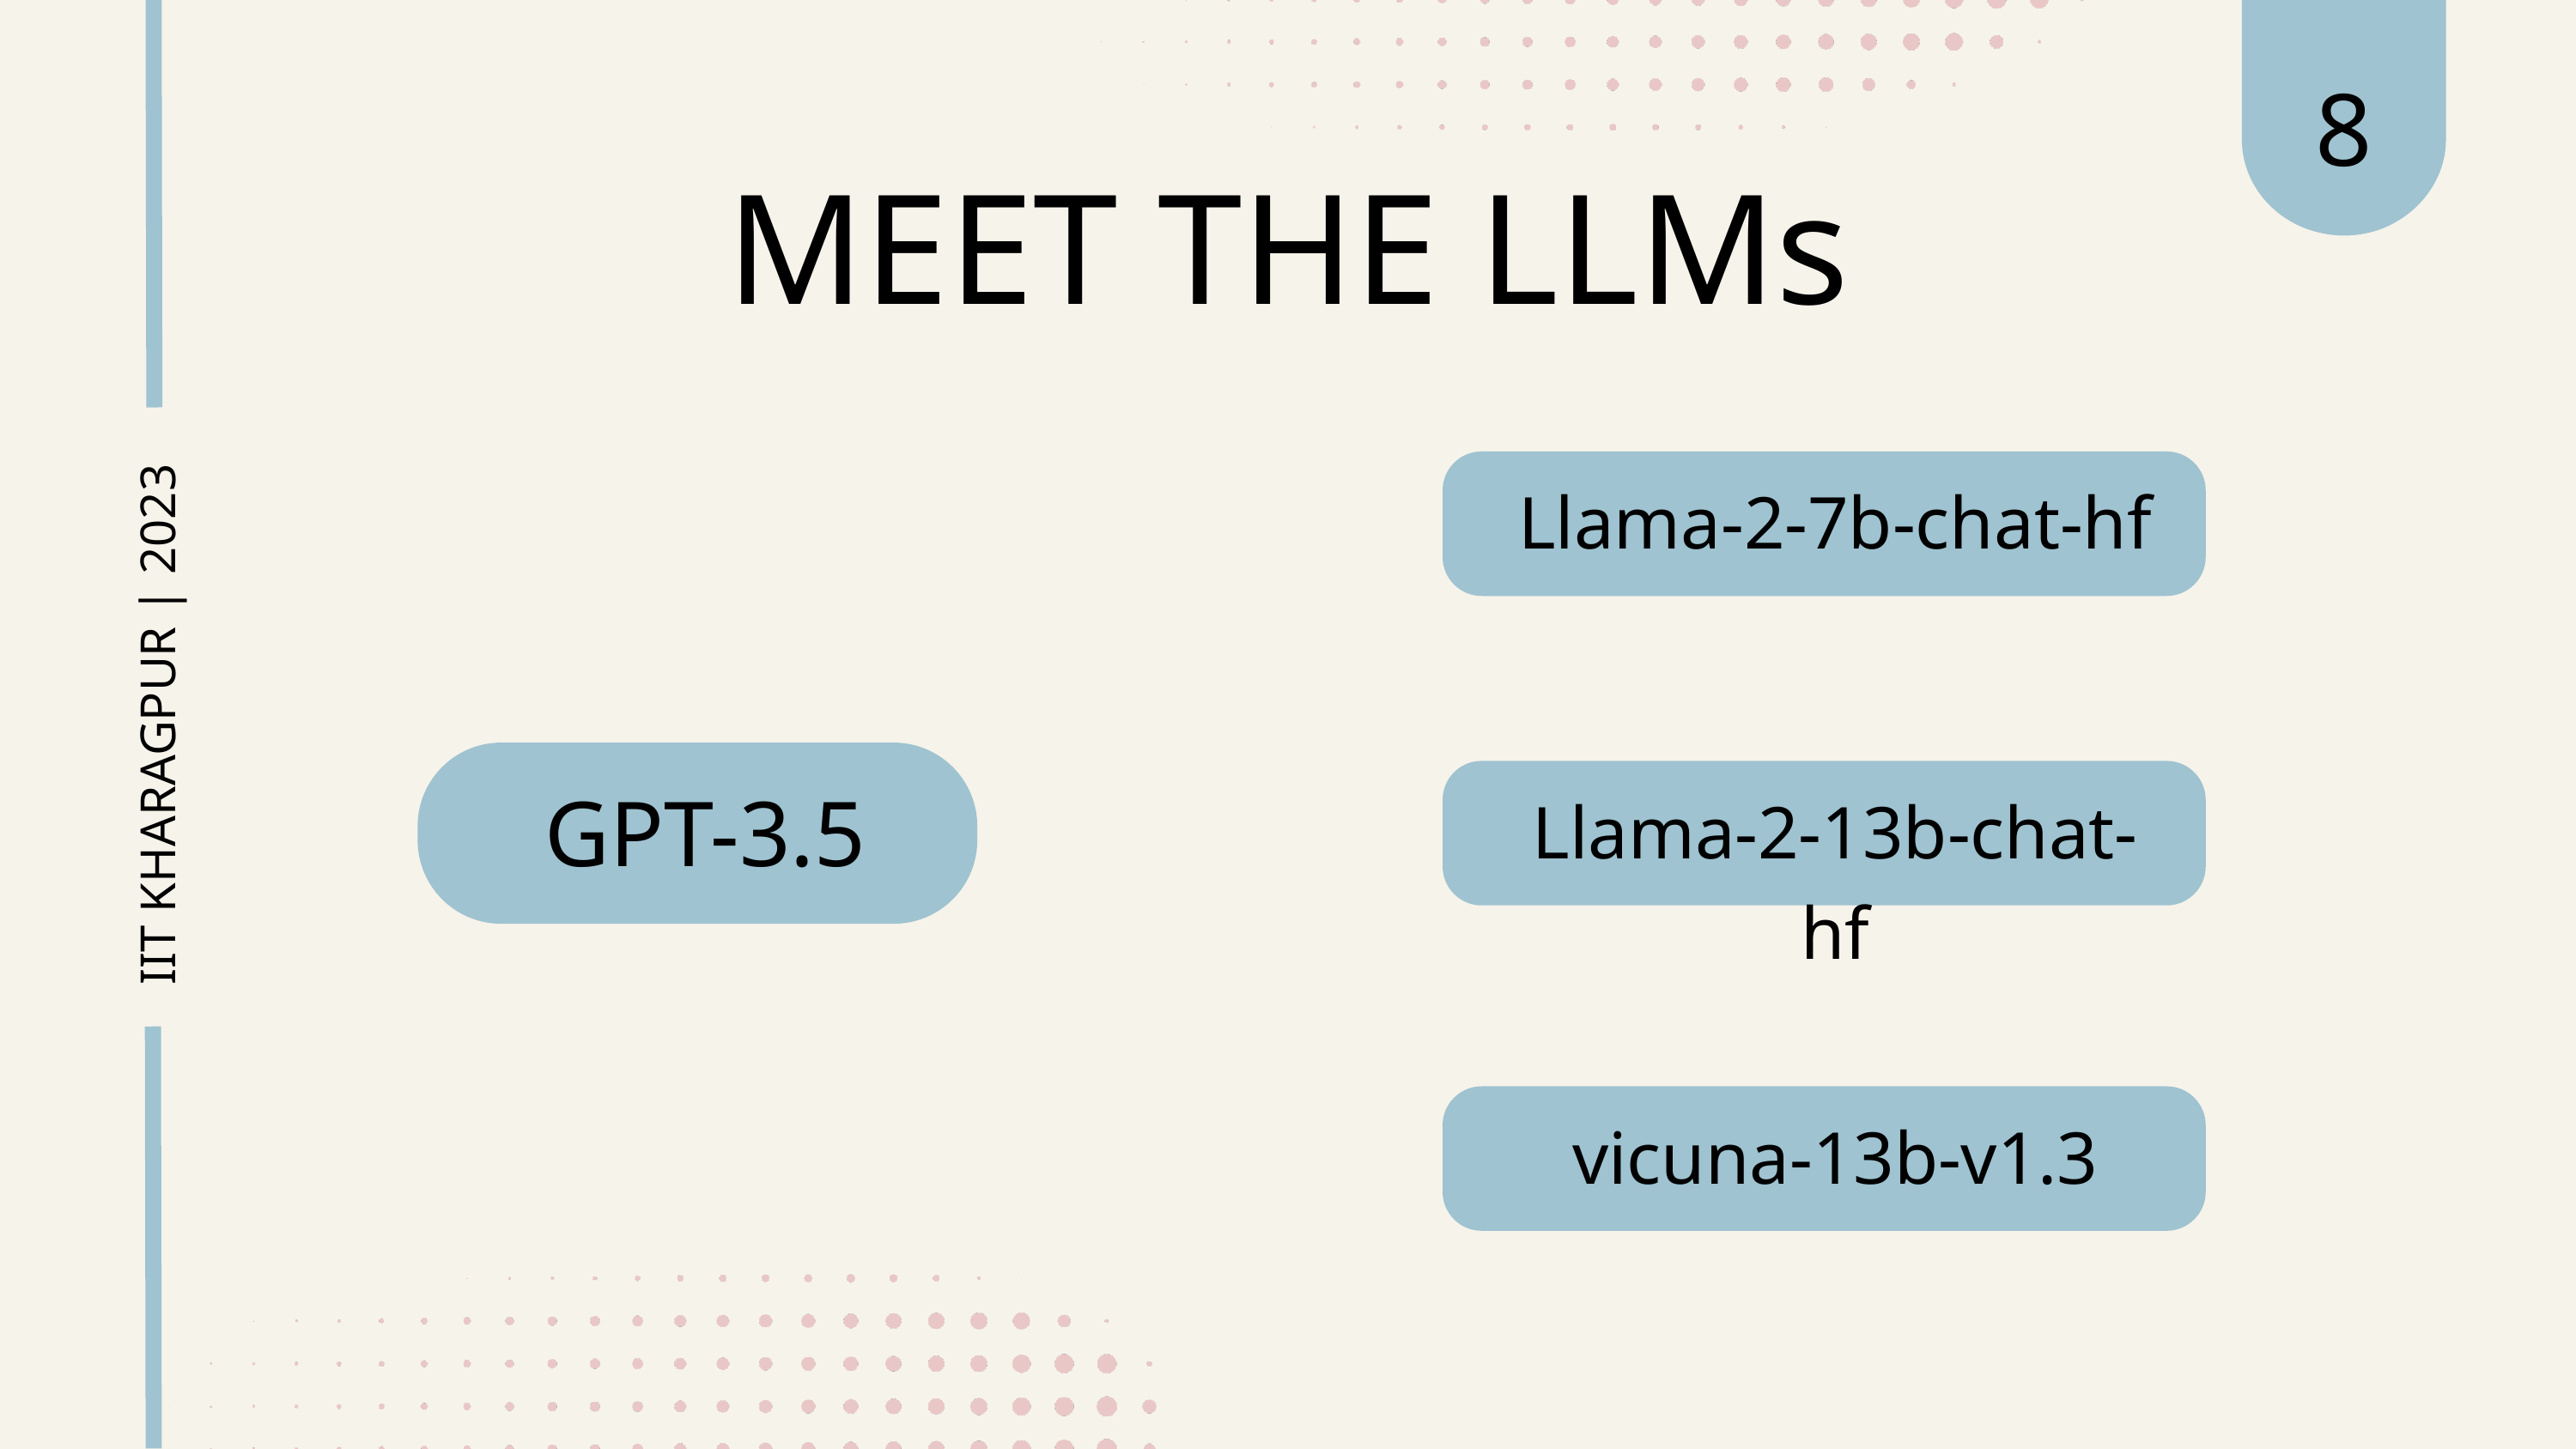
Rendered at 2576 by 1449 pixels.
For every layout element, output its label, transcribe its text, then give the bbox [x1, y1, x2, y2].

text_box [417, 742, 978, 925]
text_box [1442, 761, 2206, 906]
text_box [2233, 0, 2455, 236]
text_box [1058, 0, 2089, 130]
text_box MEET THE LLMs [551, 122, 2025, 336]
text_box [1442, 451, 2206, 597]
text_box [125, 1274, 1157, 1449]
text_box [1442, 1086, 2206, 1232]
text_box IIT KHARAGPUR | 2023 [117, 239, 185, 1210]
